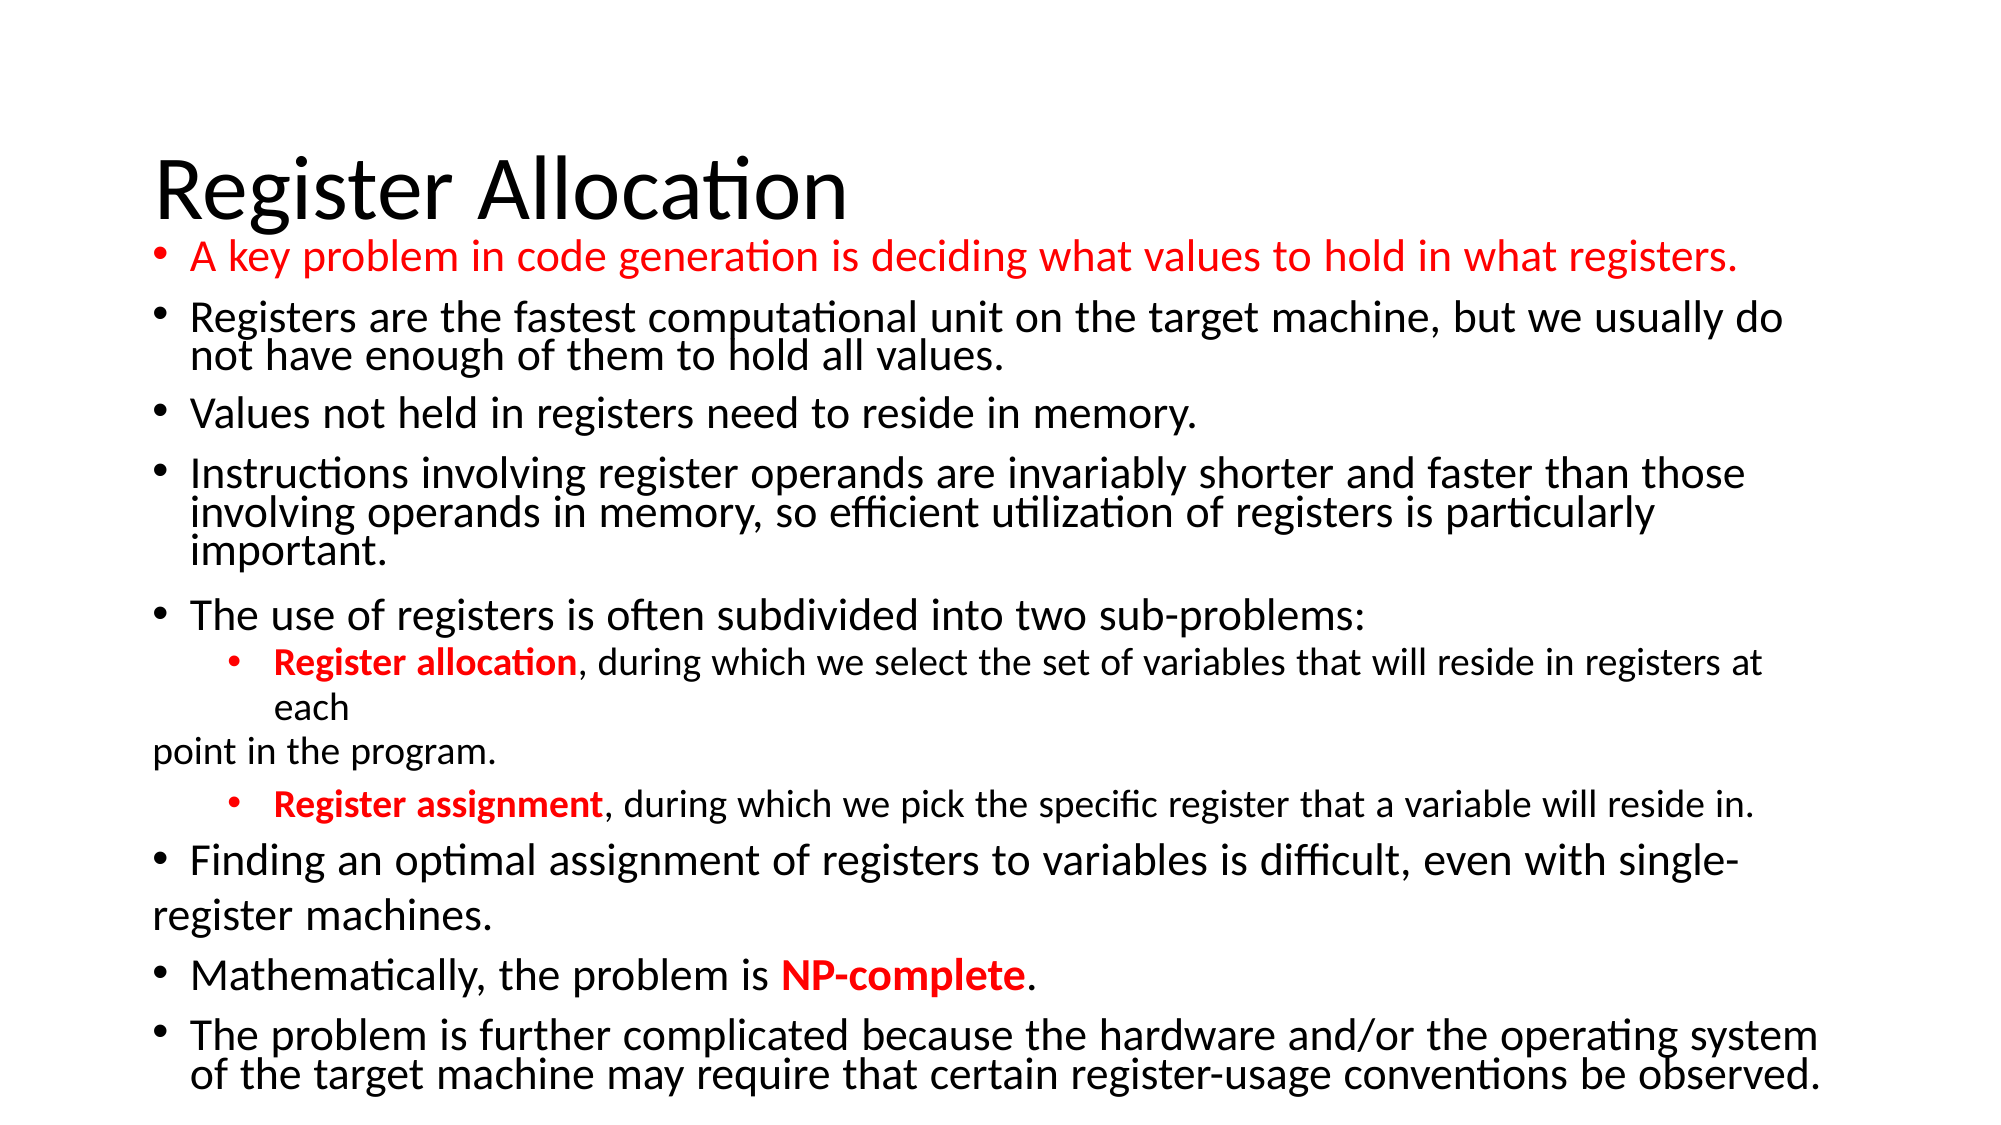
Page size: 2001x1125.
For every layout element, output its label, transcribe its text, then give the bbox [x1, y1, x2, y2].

text_box A key problem in code generation is deciding what values to hold in what registers. Registers are the fastest computational unit on the target machine, but we usually do not have enough of them to hold all values. Values not held in registers need to reside in memory. Instructions involving register operands are invariably shorter and faster than those involving operands in memory, so efficient utilization of registers is particularly important. The use of registers is often subdivided into two sub-problems: Register allocation, during which we select the set of variables that will reside in registers at each point in the program. Register assignment, during which we pick the specific register that a variable will reside in. Finding an optimal assignment of registers to variables is difficult, even with single- register machines. Mathematically, the problem is NP-complete. The problem is further complicated because the hardware and/or the operating system of the target machine may require that certain register-usage conventions be observed. [150, 225, 1847, 1097]
title Register Allocation [137, 59, 1863, 278]
